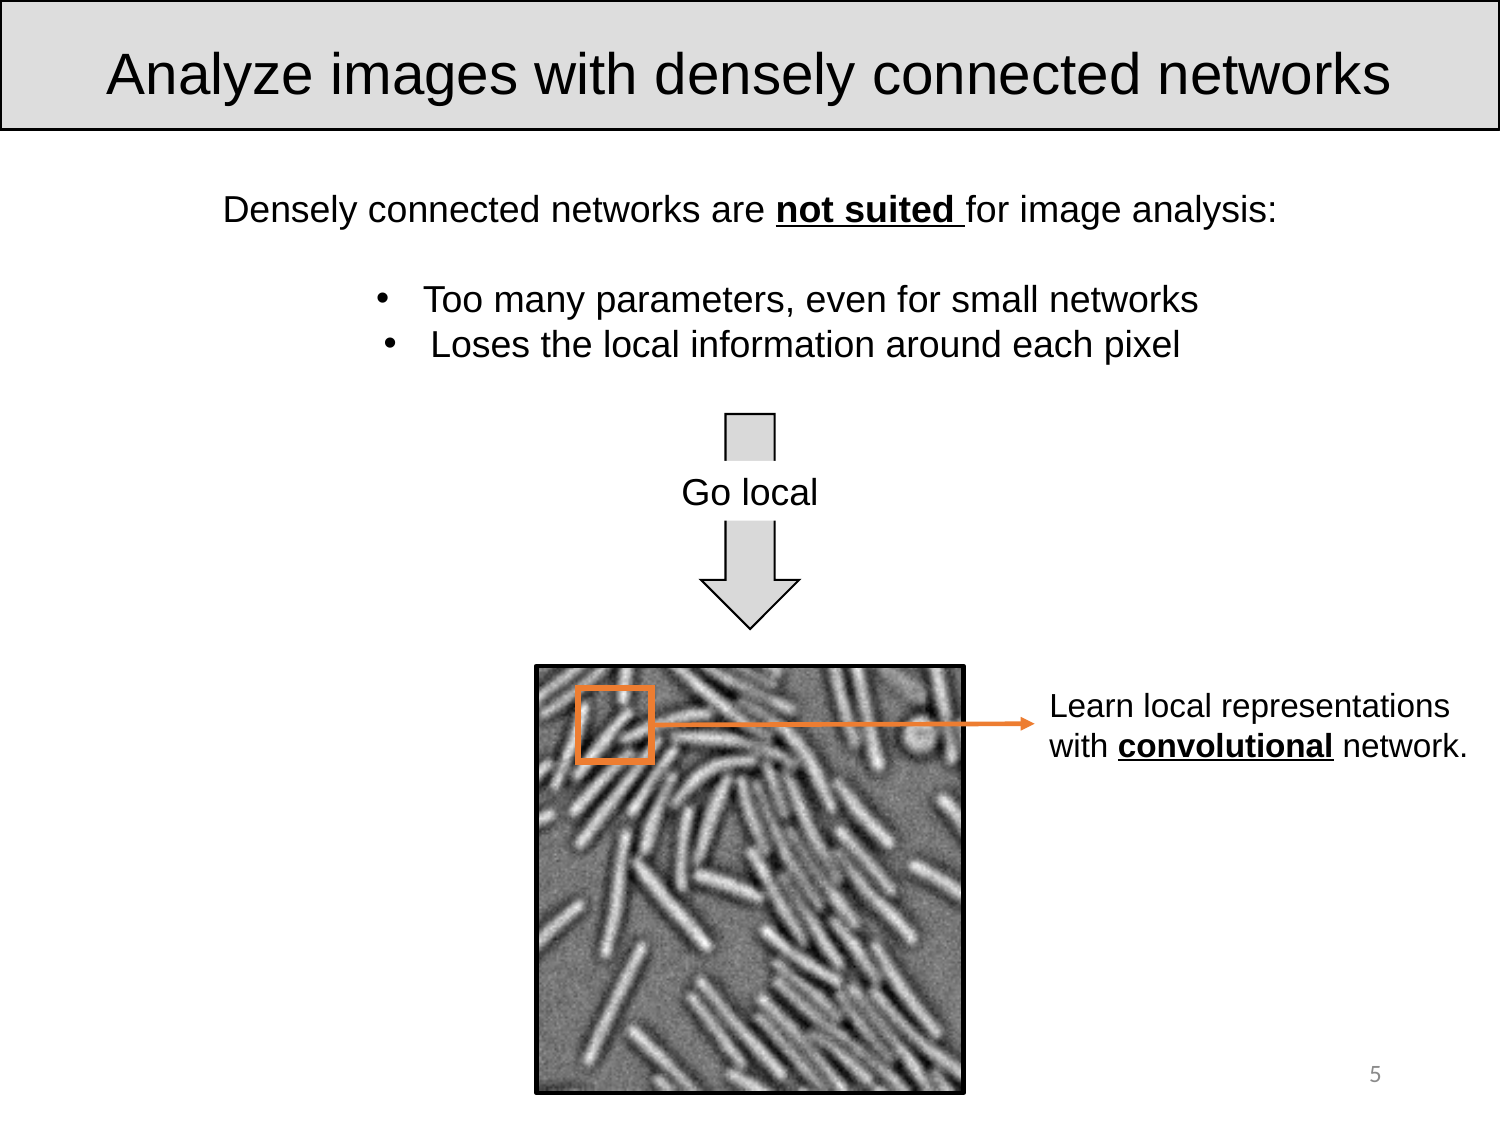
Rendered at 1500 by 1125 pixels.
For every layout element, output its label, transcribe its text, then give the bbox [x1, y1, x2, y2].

picture [538, 668, 962, 1091]
text_box Densely connected networks are not suited for image analysis: Too many parameters, even for small networks Loses the local information around each pixel [176, 177, 1324, 373]
text_box [698, 521, 802, 631]
text_box Learn local representations with convolutional network. [1034, 676, 1500, 771]
text_box [724, 412, 776, 460]
slide_number 5 [1059, 1042, 1397, 1103]
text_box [0, 0, 1500, 130]
text_box Go local [651, 460, 849, 521]
